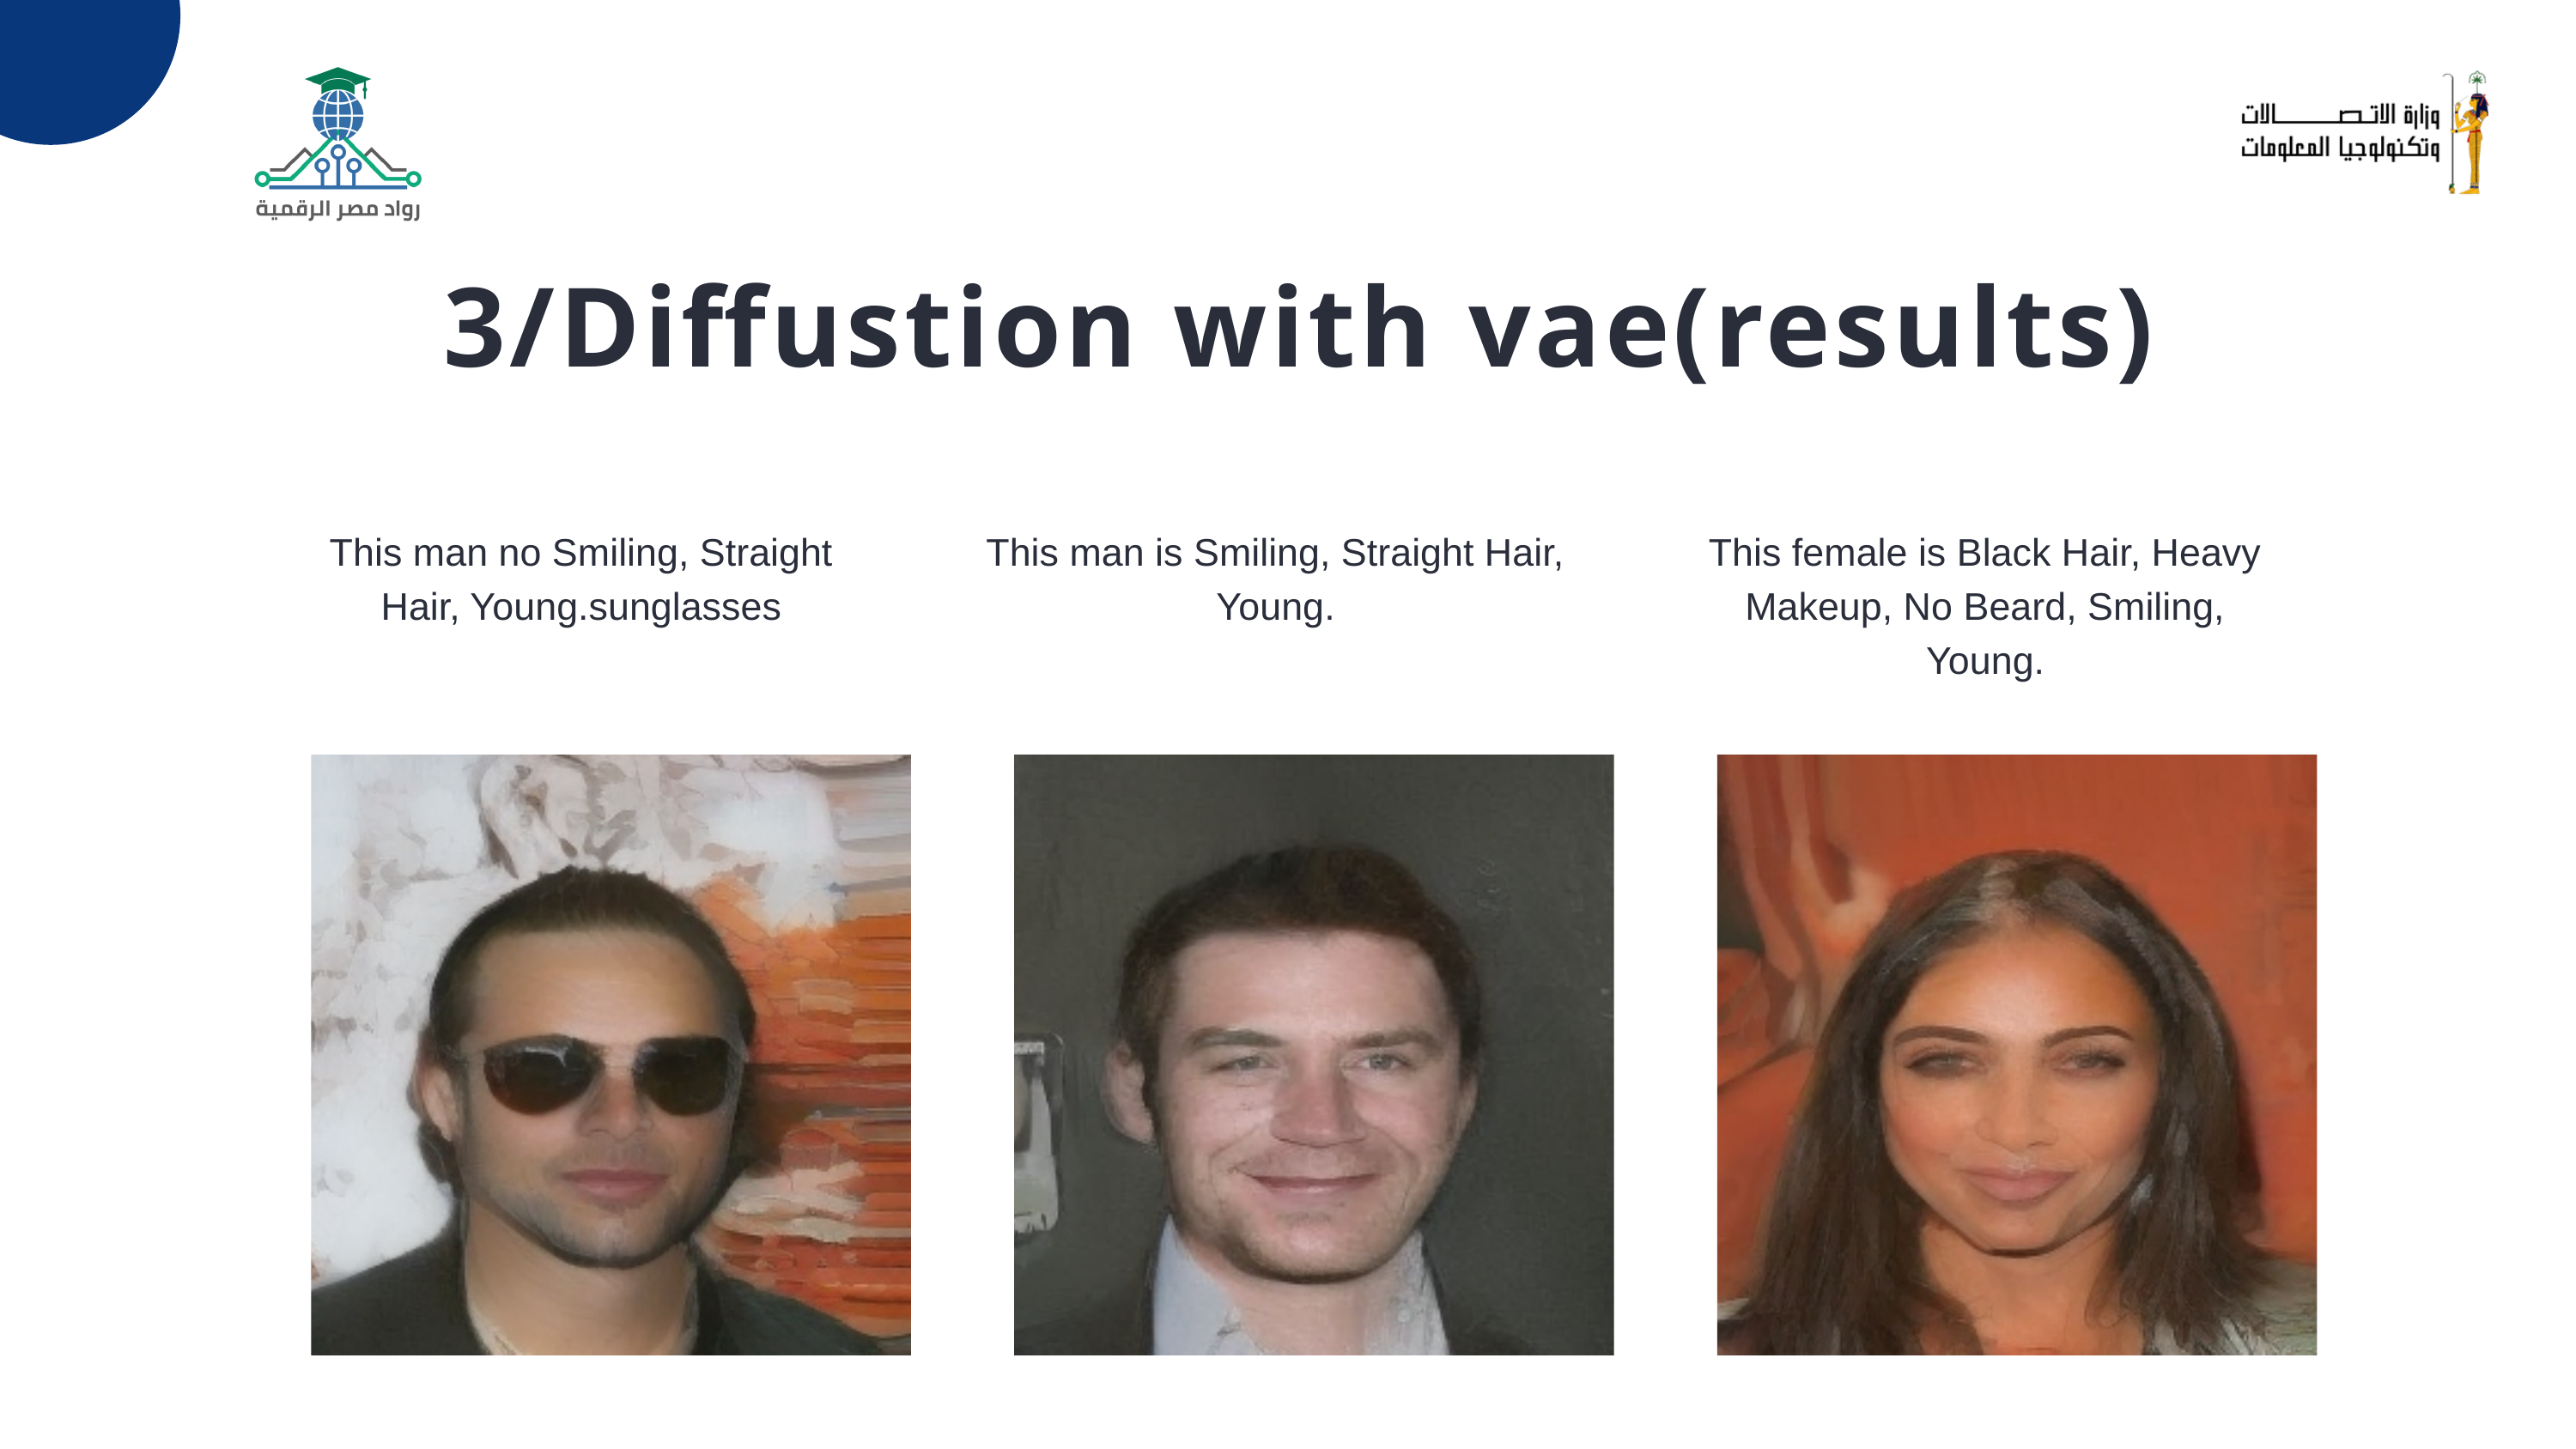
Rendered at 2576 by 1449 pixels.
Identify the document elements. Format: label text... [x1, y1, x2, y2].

text_box [2233, 66, 2505, 202]
text_box This man no Smiling, Straight Hair, Young.sunglasses [287, 519, 877, 628]
text_box 3/Diffustion with vae(results) [443, 257, 2233, 390]
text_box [0, 0, 181, 145]
text_box This man is Smiling, Straight Hair, Young. [981, 519, 1571, 628]
text_box [311, 755, 911, 1355]
text_box [1716, 755, 2318, 1355]
text_box [1014, 755, 1614, 1355]
text_box This female is Black Hair, Heavy Makeup, No Beard, Smiling, Young. [1691, 519, 2281, 682]
text_box [180, 0, 495, 292]
